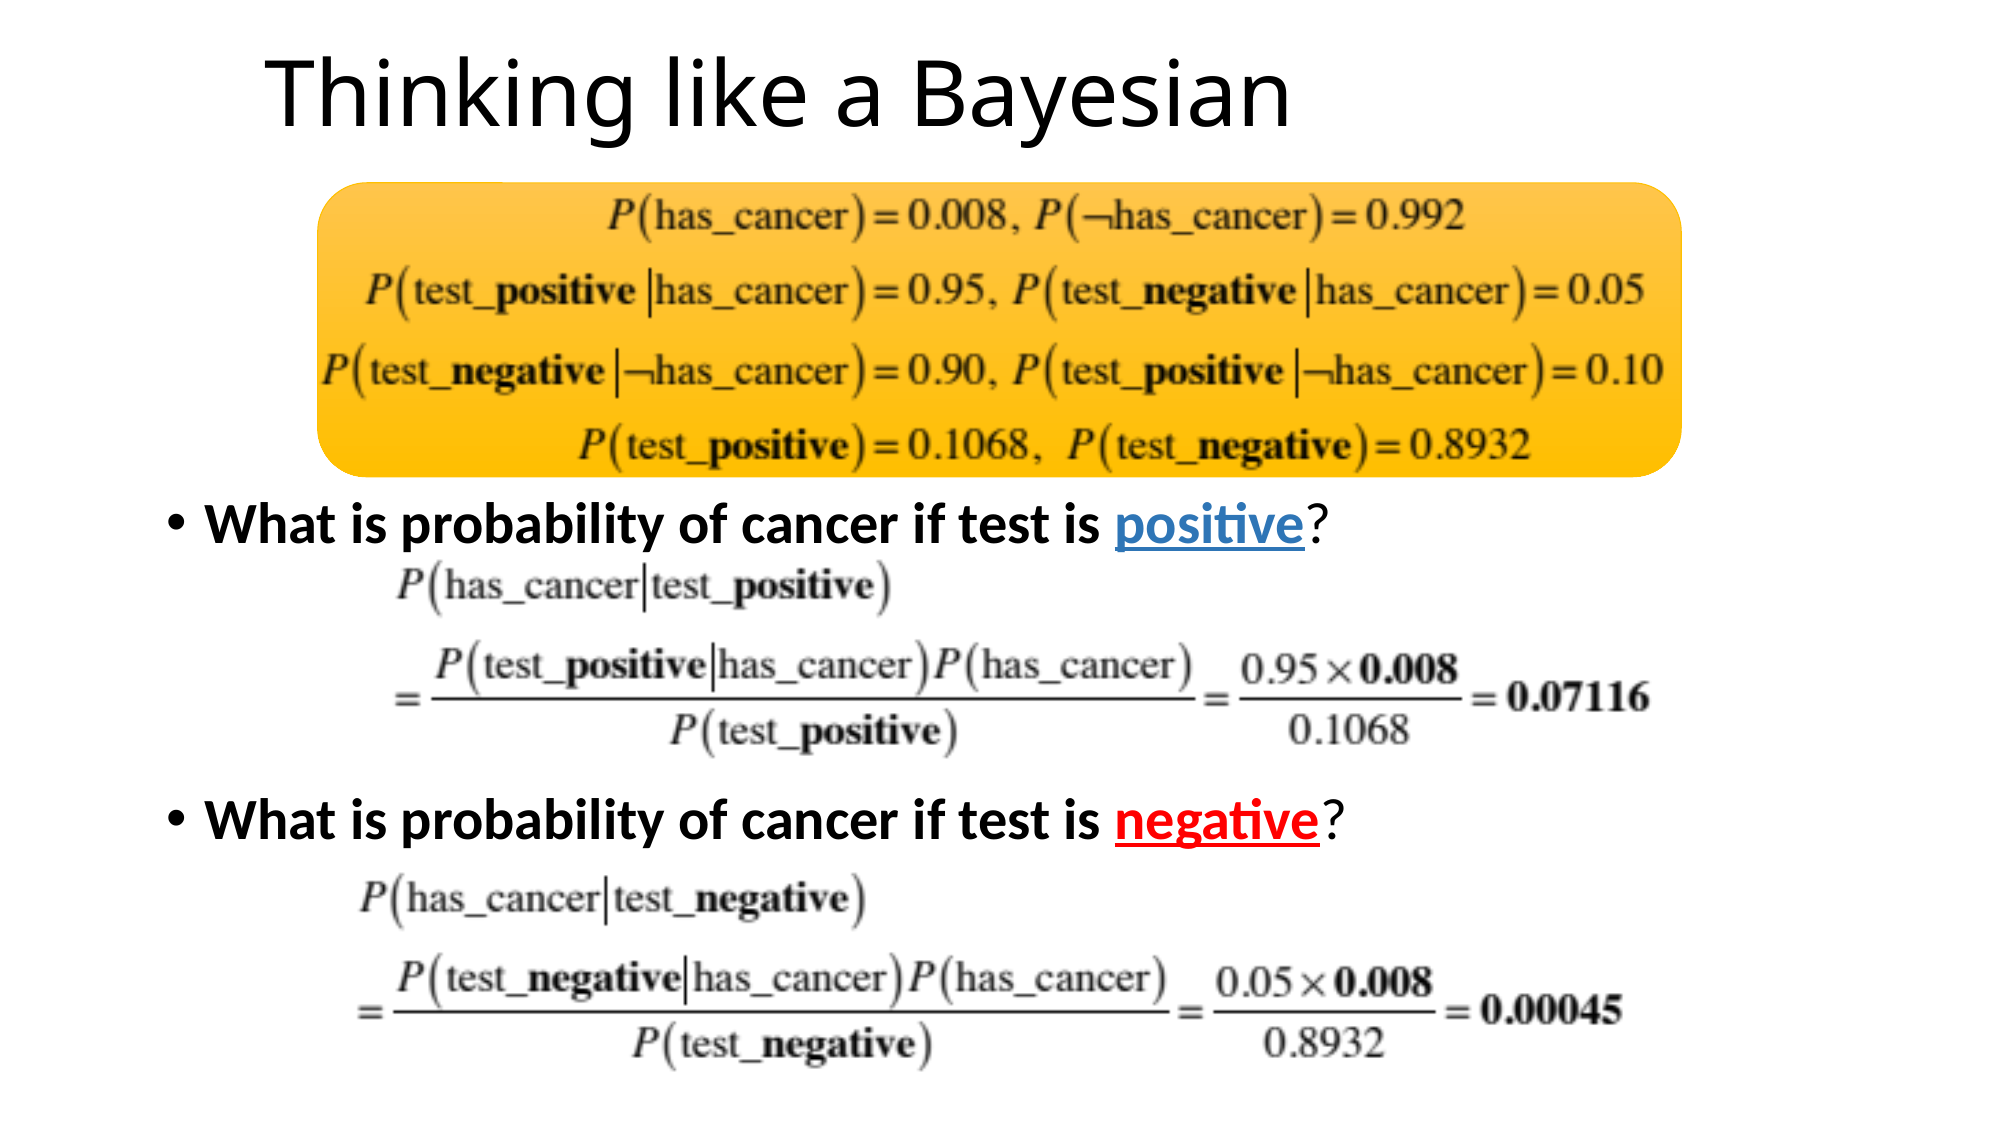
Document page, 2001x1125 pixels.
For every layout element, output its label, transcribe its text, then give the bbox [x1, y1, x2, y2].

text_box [315, 183, 1667, 477]
text_box [1667, 196, 1682, 464]
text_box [353, 863, 1629, 1077]
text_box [391, 550, 1653, 764]
title Thinking like a Bayesian [249, 21, 1713, 172]
list What is probability of cancer if test is positive? What is probability of cancer if test is negative? [151, 485, 1682, 1109]
